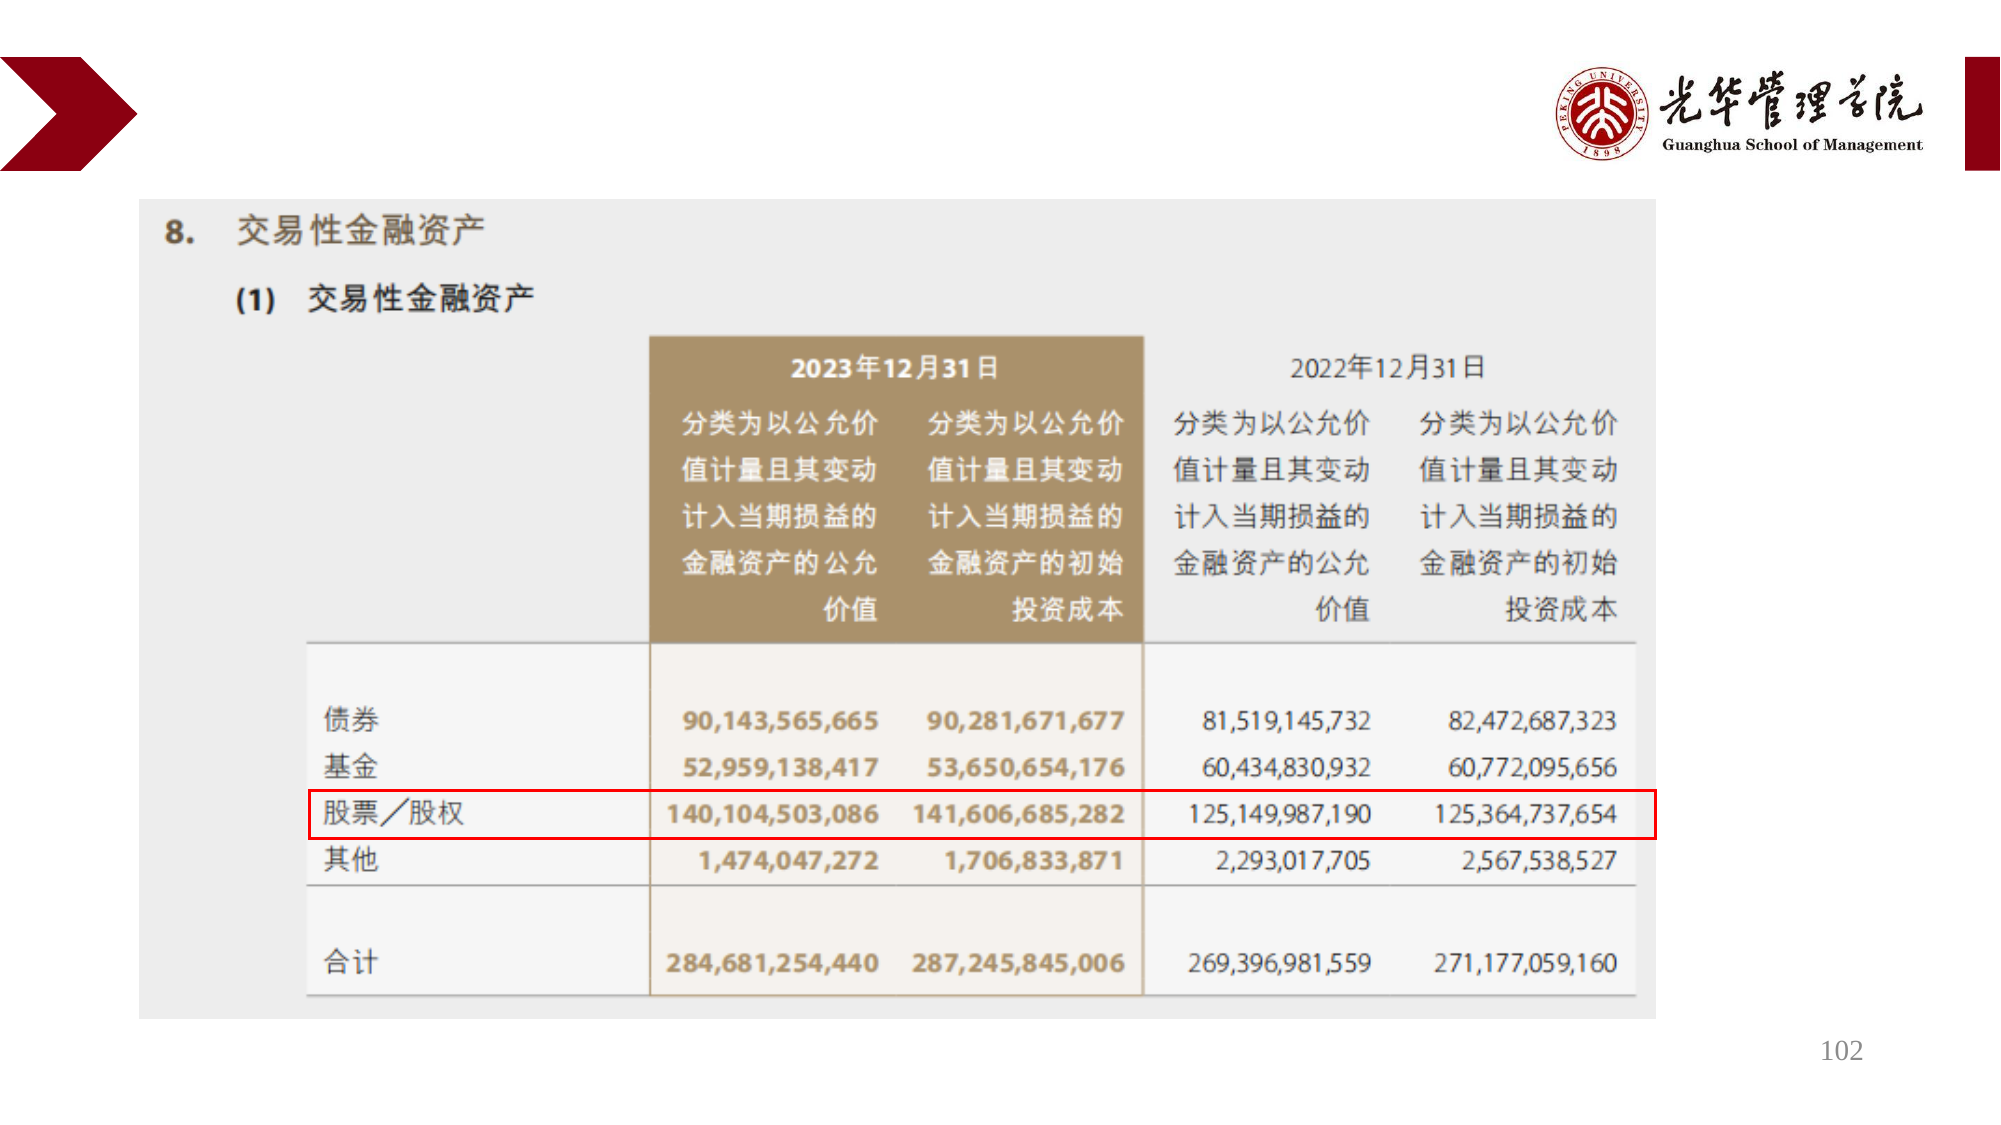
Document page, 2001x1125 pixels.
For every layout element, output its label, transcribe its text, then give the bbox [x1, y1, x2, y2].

slide_number 102 [1429, 1018, 1880, 1079]
picture [139, 27, 1965, 1019]
